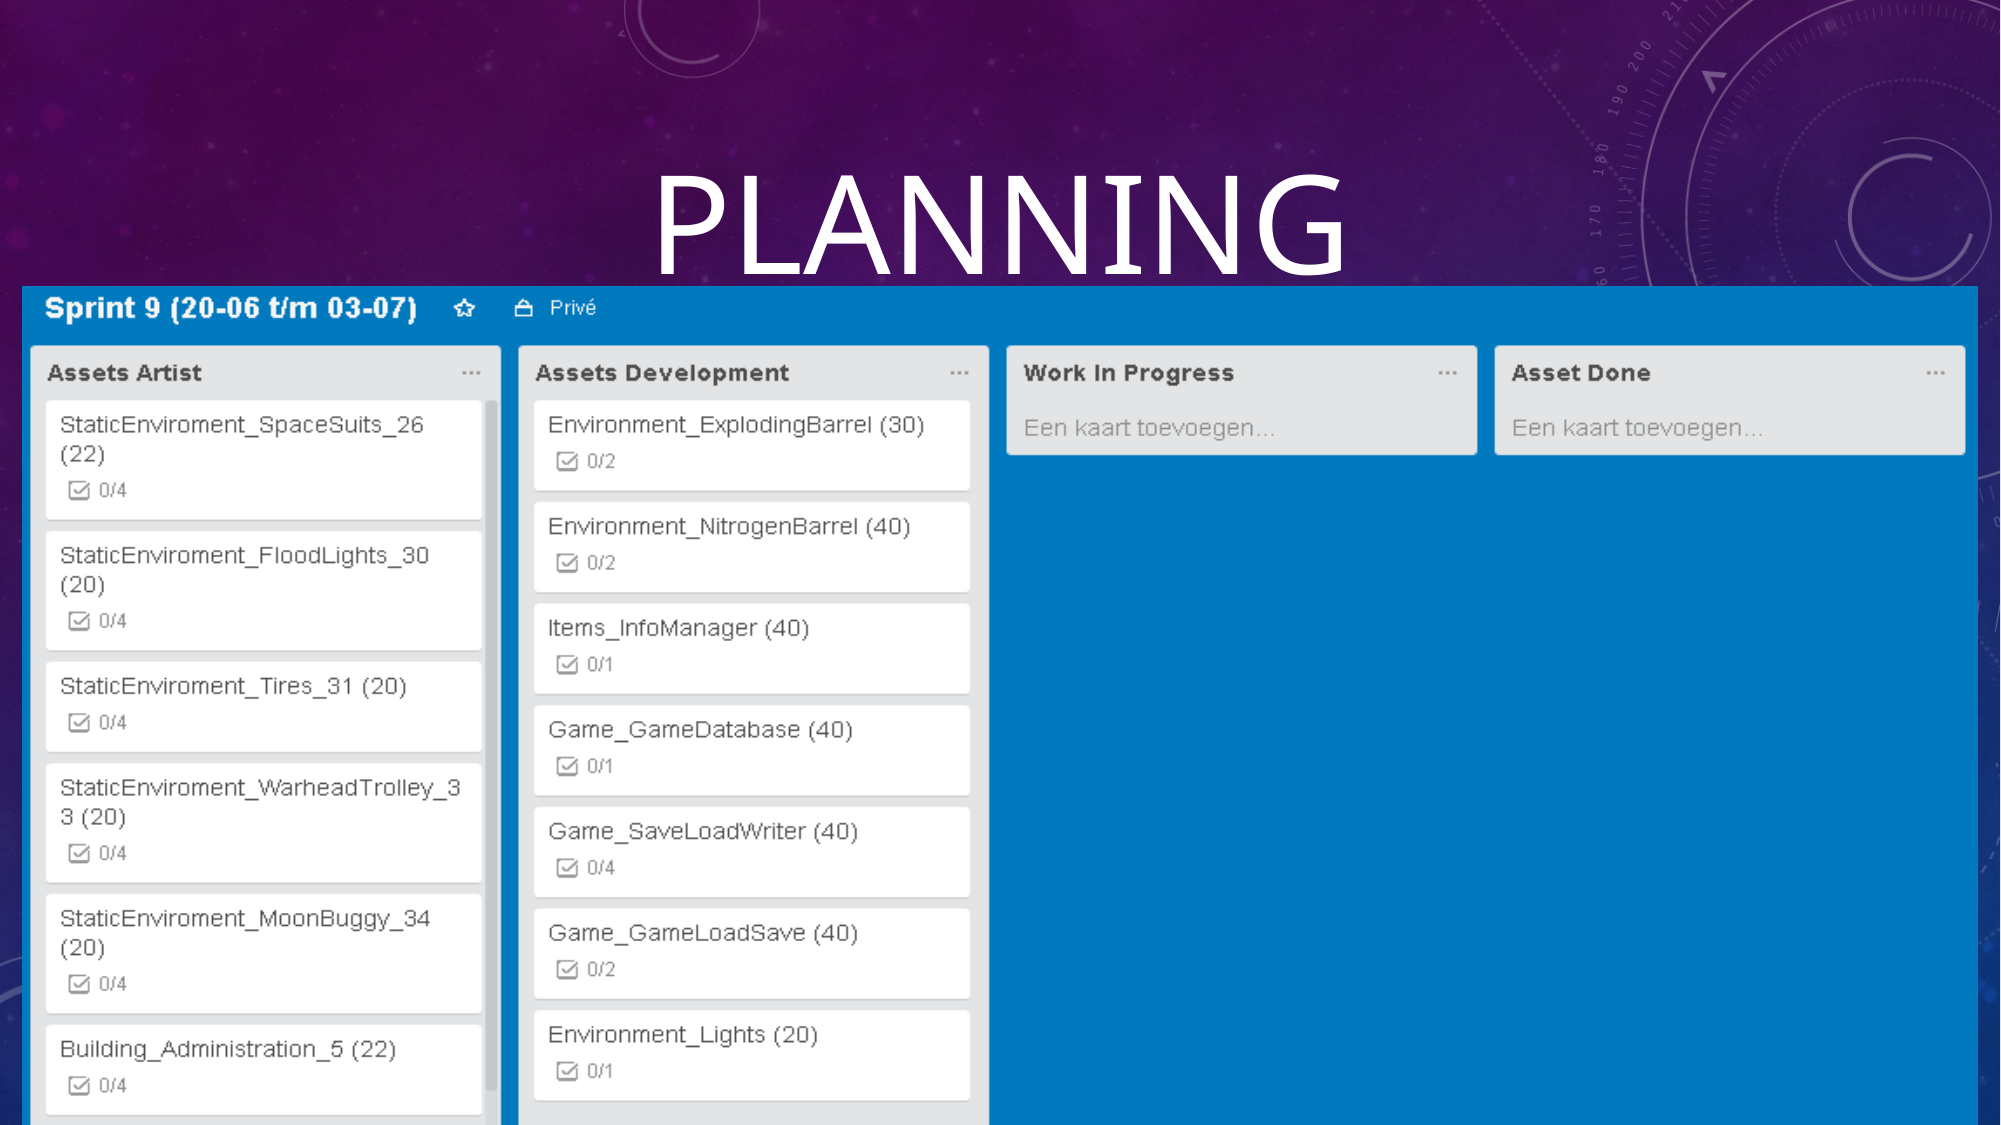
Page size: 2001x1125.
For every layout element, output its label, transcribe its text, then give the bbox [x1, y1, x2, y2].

title Planning [0, 99, 2000, 339]
picture [0, 0, 2001, 1125]
